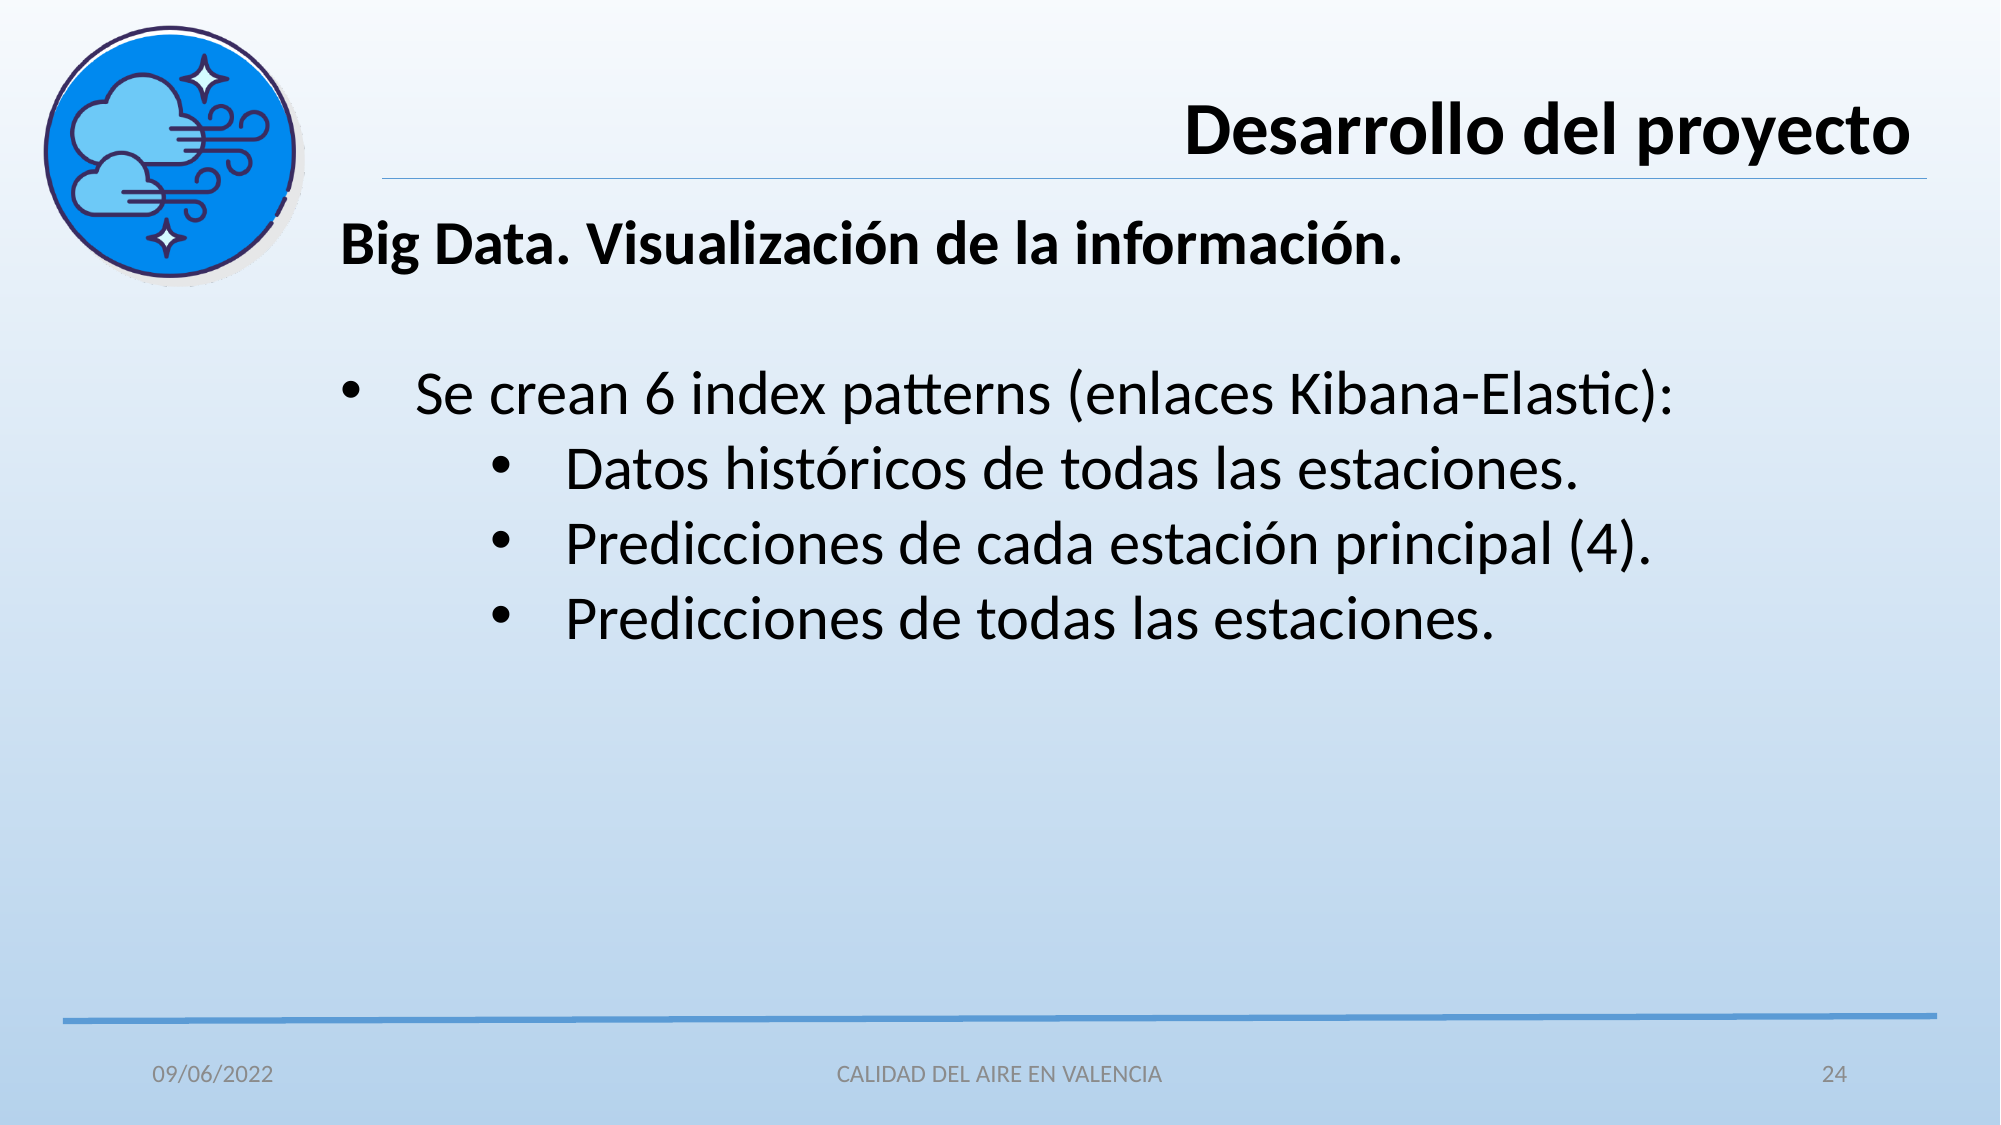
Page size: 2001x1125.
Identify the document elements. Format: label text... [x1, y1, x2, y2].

footer CALIDAD DEL AIRE EN VALENCIA [662, 1042, 1338, 1103]
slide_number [137, 1042, 588, 1103]
text_box Big Data. Visualización de la información. Se crean 6 index patterns (enlaces Kibana-Elastic): Datos históricos de todas las estaciones. Predicciones de cada estación principal (4). Predicciones de todas las estaciones. [325, 194, 1819, 734]
picture [37, 19, 313, 295]
slide_number 24 [1412, 1042, 1863, 1103]
text_box Desarrollo del proyecto [815, 72, 1927, 178]
